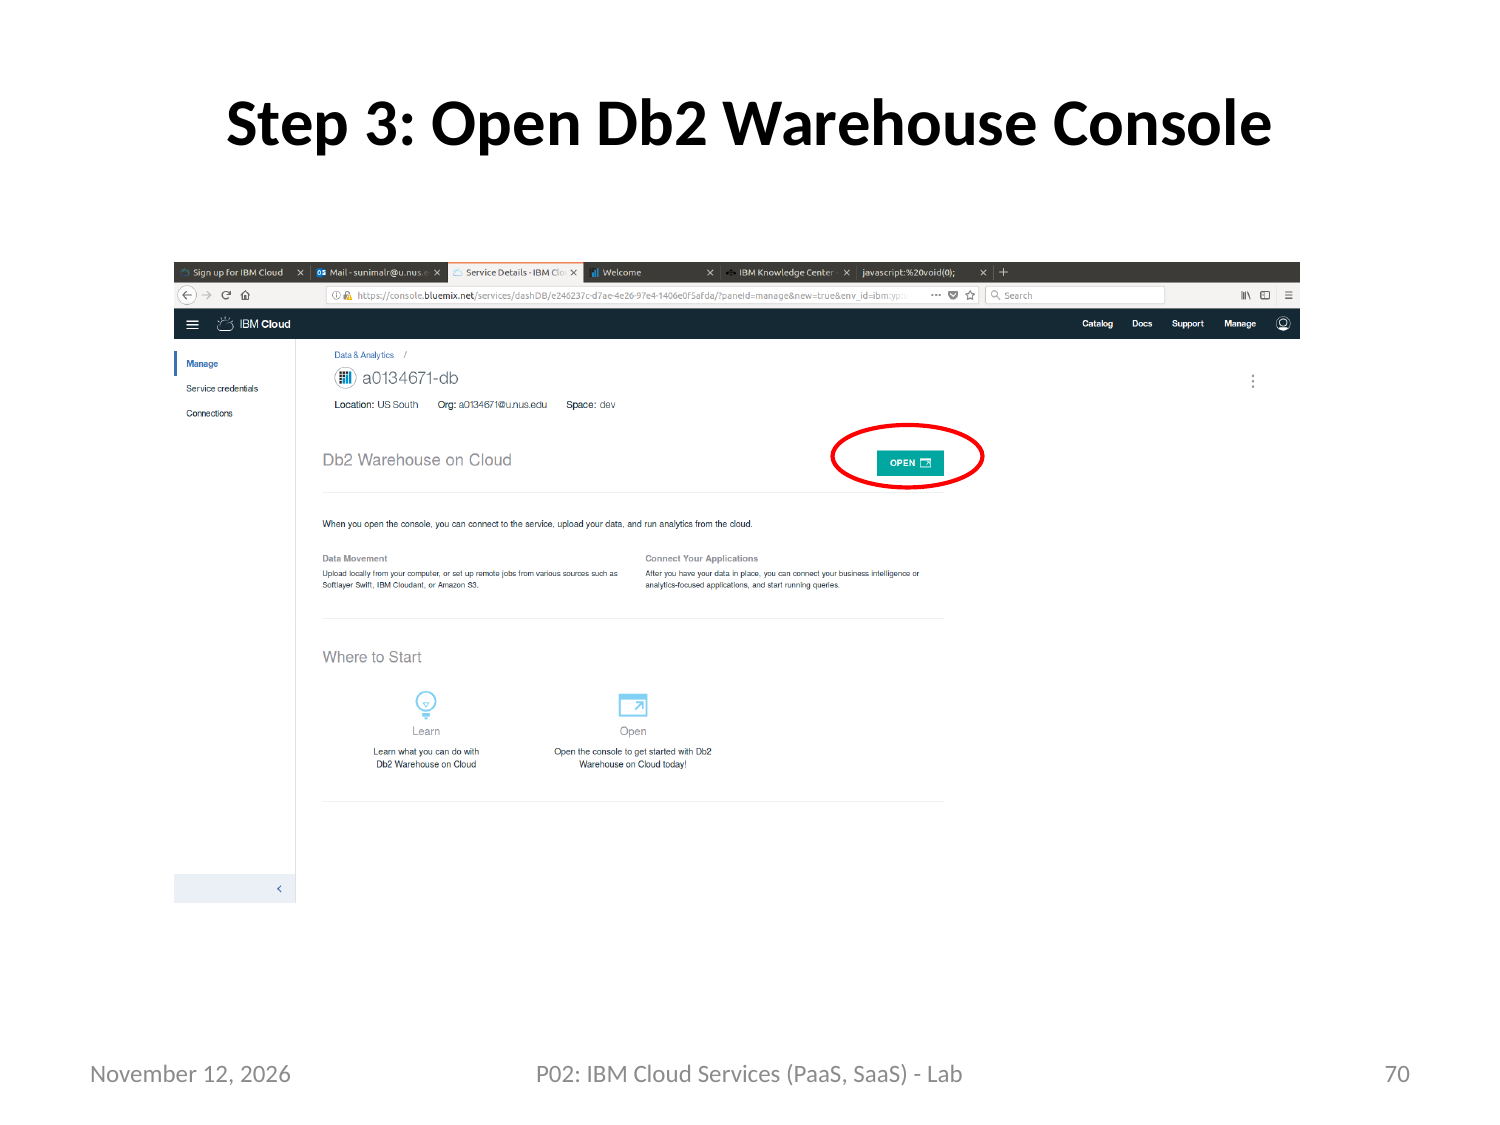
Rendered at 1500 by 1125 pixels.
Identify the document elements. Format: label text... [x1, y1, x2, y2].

footer P02: IBM Cloud Services (PaaS, SaaS) - Lab [512, 1042, 988, 1103]
slide_number 70 [1074, 1042, 1425, 1103]
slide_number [75, 1042, 425, 1103]
title Step 3: Open Db2 Warehouse Console [75, 24, 1425, 213]
picture [174, 262, 1301, 904]
